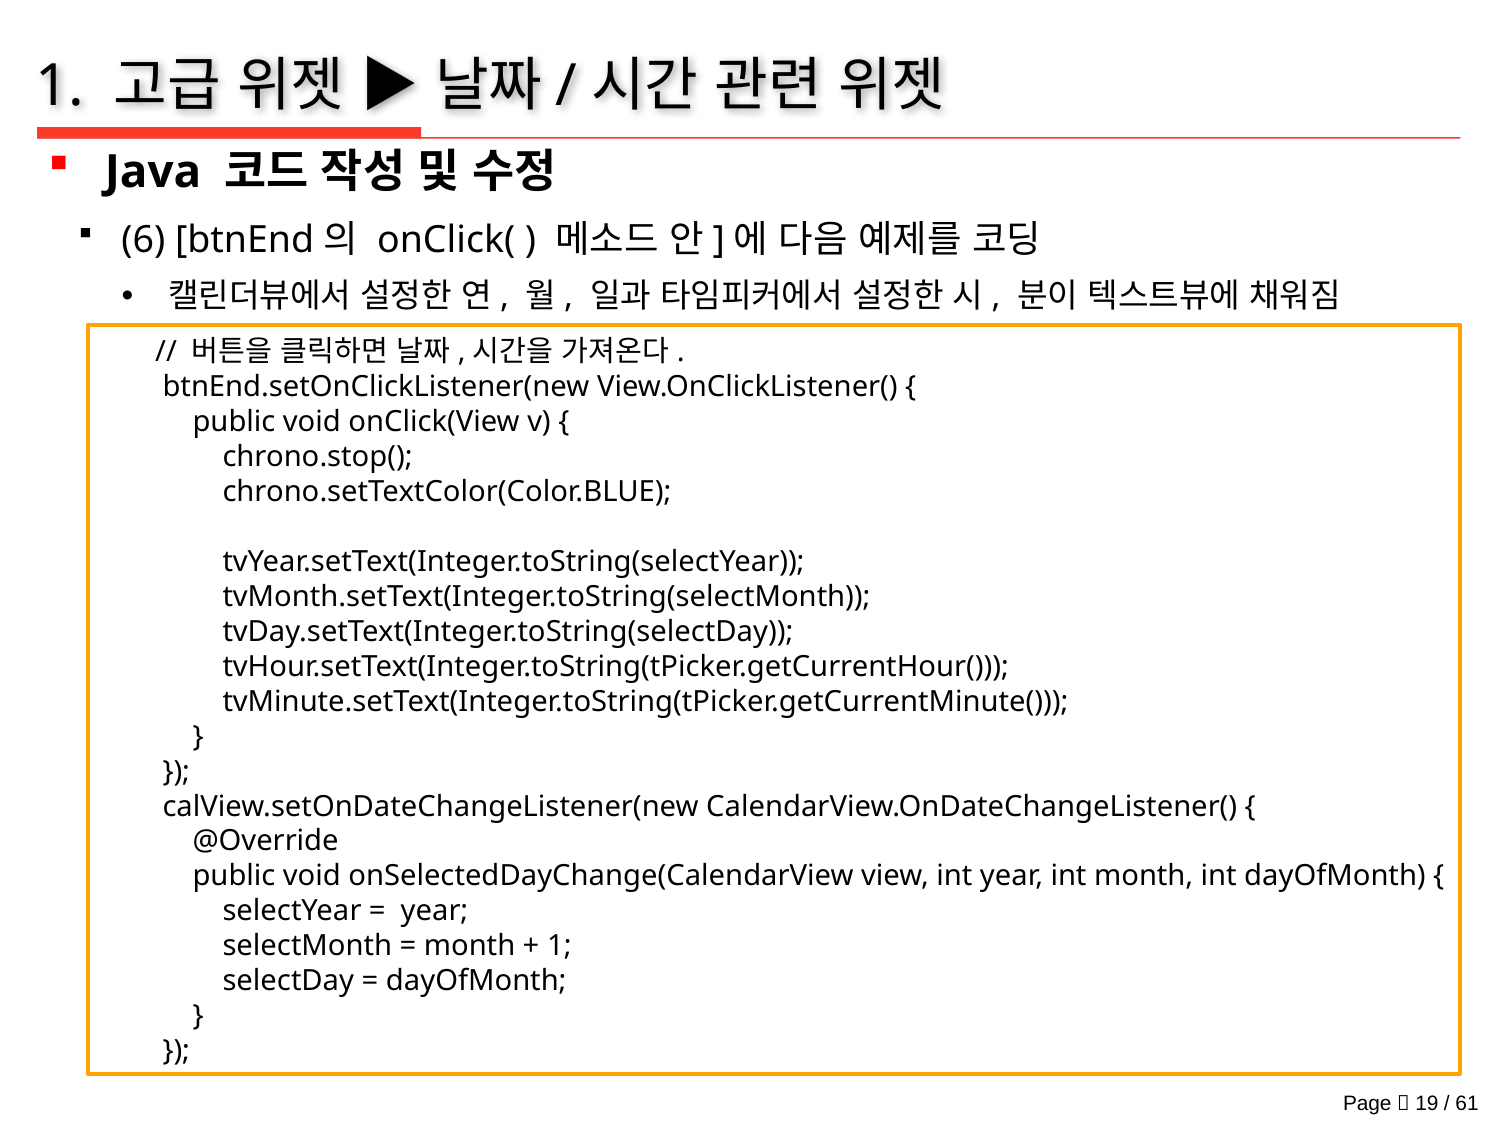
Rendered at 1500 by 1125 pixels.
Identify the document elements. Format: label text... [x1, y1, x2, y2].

title 1. 고급 위젯 ▶ 날짜/시간 관련 위젯 [35, 47, 1434, 142]
list Java 코드 작성 및 수정 (6) [btnEnd의 onClick( ) 메소드 안]에 다음 예제를 코딩 캘린더뷰에서 설정한 연, 월, 일과 타임피커에서 설정한 시, 분이 텍스트뷰에 채워짐 [48, 141, 1448, 333]
text_box // 버튼을 클릭하면 날짜,시간을 가져온다. btnEnd.setOnClickListener(new View.OnClickListener() { public void onClick(View v) { chrono.stop(); chrono.setTextColor(Color.BLUE); tvYear.setText(Integer.toString(selectYear)); tvMonth.setText(Integer.toString(selectMonth)); tvDay.setText(Integer.toString(selectDay)); tvHour.setText(Integer.toString(tPicker.getCurrentHour())); tvMinute.setText(Integer.toString(tPicker.getCurrentMinute())); } }); calView.setOnDateChangeListener(new CalendarView.OnDateChangeListener() { @Override public void onSelectedDayChange(CalendarView view, int year, int month, int dayOfMonth) { selectYear = year; selectMonth = month + 1; selectDay = dayOfMonth; } }); [86, 323, 1462, 1076]
